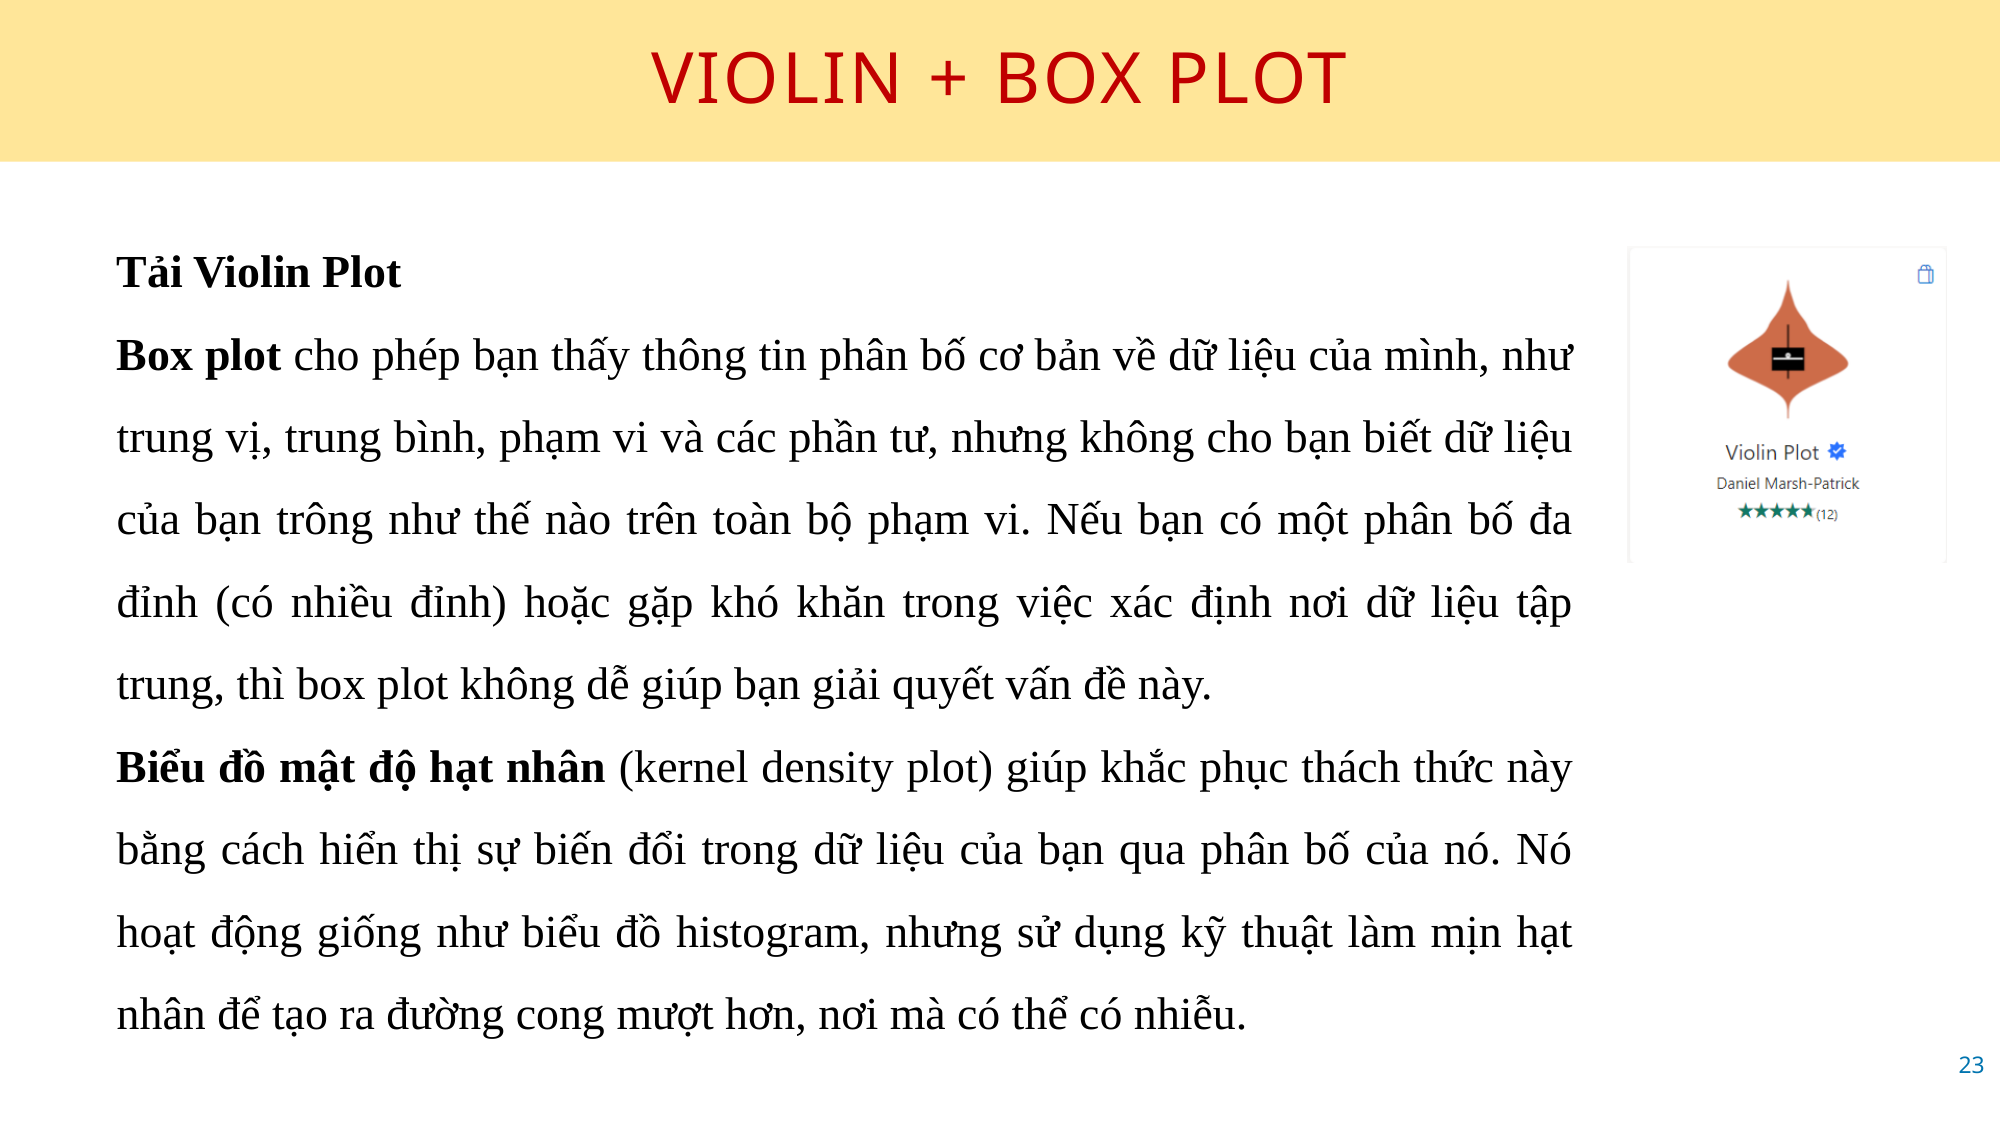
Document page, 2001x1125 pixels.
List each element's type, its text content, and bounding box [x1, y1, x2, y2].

text_box Tải Violin Plot Box plot cho phép bạn thấy thông tin phân bố cơ bản về dữ liệu của mình, như trung vị, trung bình, phạm vi và các phần tư, nhưng không cho bạn biết dữ liệu của bạn trông như thế nào trên toàn bộ phạm vi. Nếu bạn có một phân bố đa đỉnh (có nhiều đỉnh) hoặc gặp khó khăn trong việc xác định nơi dữ liệu tập trung, thì box plot không dễ giúp bạn giải quyết vấn đề này. Biểu đồ mật độ hạt nhân (kernel density plot) giúp khắc phục thách thức này bằng cách hiển thị sự biến đổi trong dữ liệu của bạn qua phân bố của nó. Nó hoạt động giống như biểu đồ histogram, nhưng sử dụng kỹ thuật làm mịn hạt nhân để tạo ra đường cong mượt hơn, nơi mà có thể có nhiễu. [101, 206, 1589, 1047]
title VIOLIN + BOX PLOT [0, 0, 2000, 162]
picture [1627, 246, 1947, 563]
slide_number 23 [1550, 1036, 2000, 1097]
